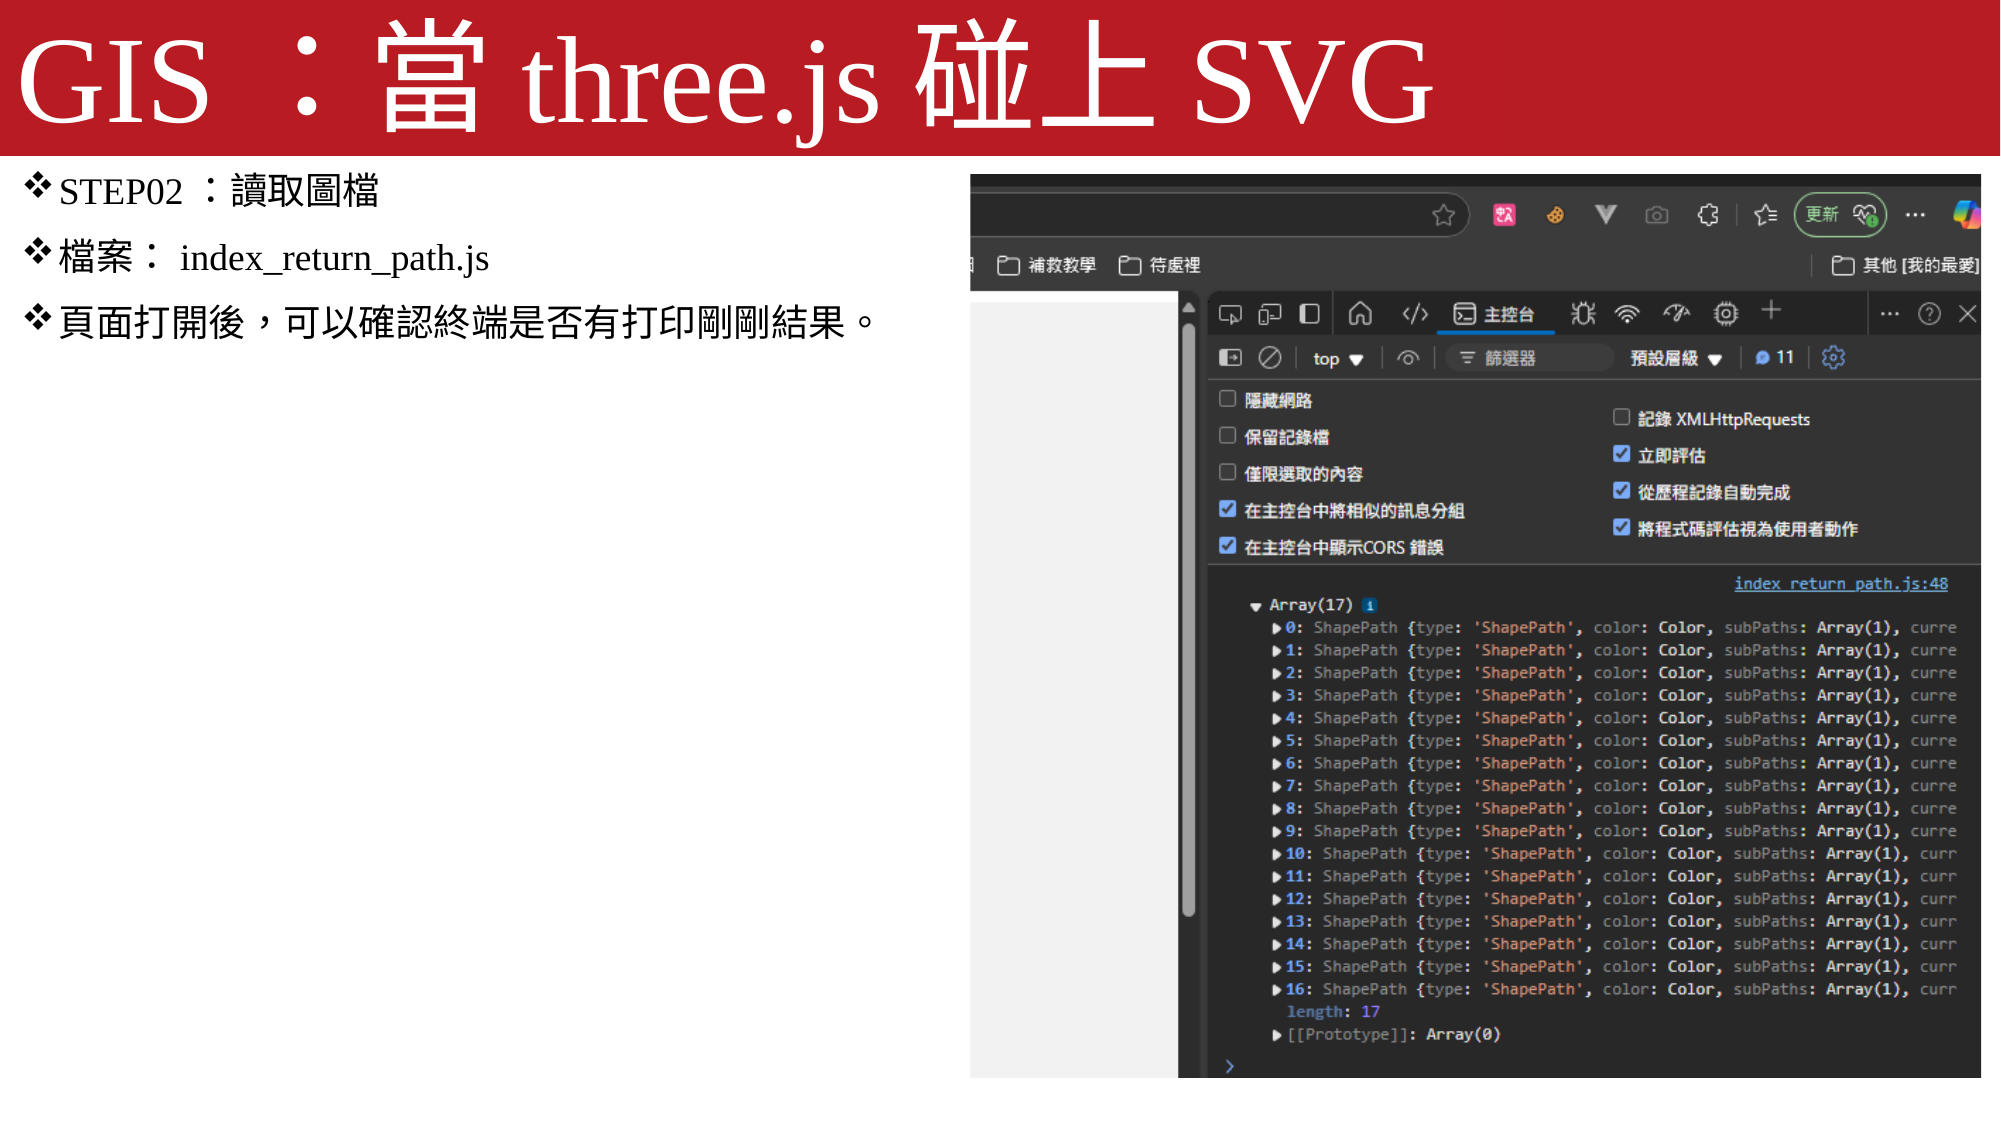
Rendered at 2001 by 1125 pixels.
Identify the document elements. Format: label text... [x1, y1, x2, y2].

picture [970, 174, 1982, 1079]
title GIS：當three.js碰上SVG [1, 0, 1727, 156]
list STEP02：讀取圖檔 檔案：index_return_path.js 頁面打開後，可以確認終端是否有打印剛剛結果。 [6, 159, 1994, 987]
